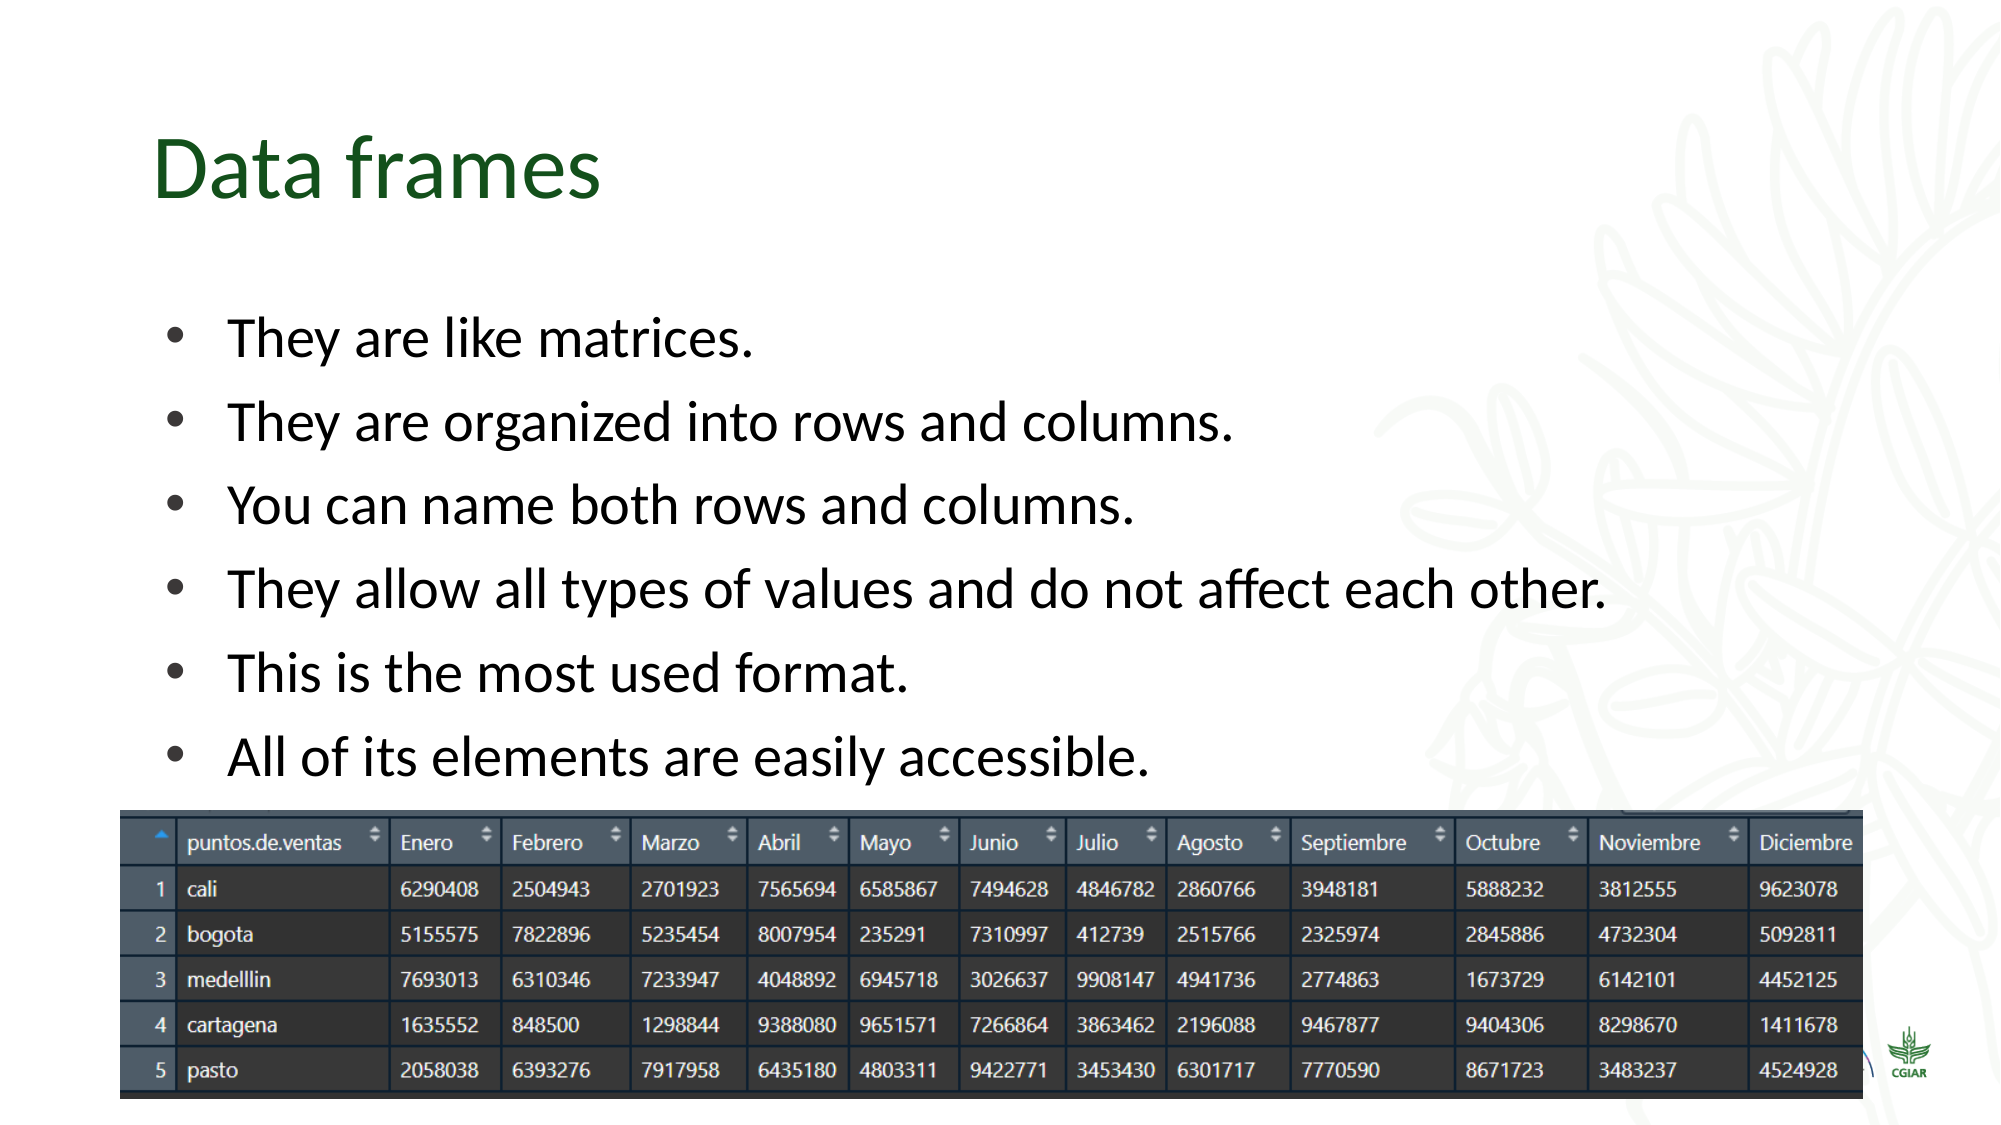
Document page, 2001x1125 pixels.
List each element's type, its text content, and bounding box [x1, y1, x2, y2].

title Data frames [137, 59, 1863, 278]
list They are like matrices. They are organized into rows and columns. You can name both rows and columns. They allow all types of values and do not affect each other. This is the most used format. All of its elements are easily accessible. [137, 299, 1863, 809]
picture [0, 0, 2000, 1125]
